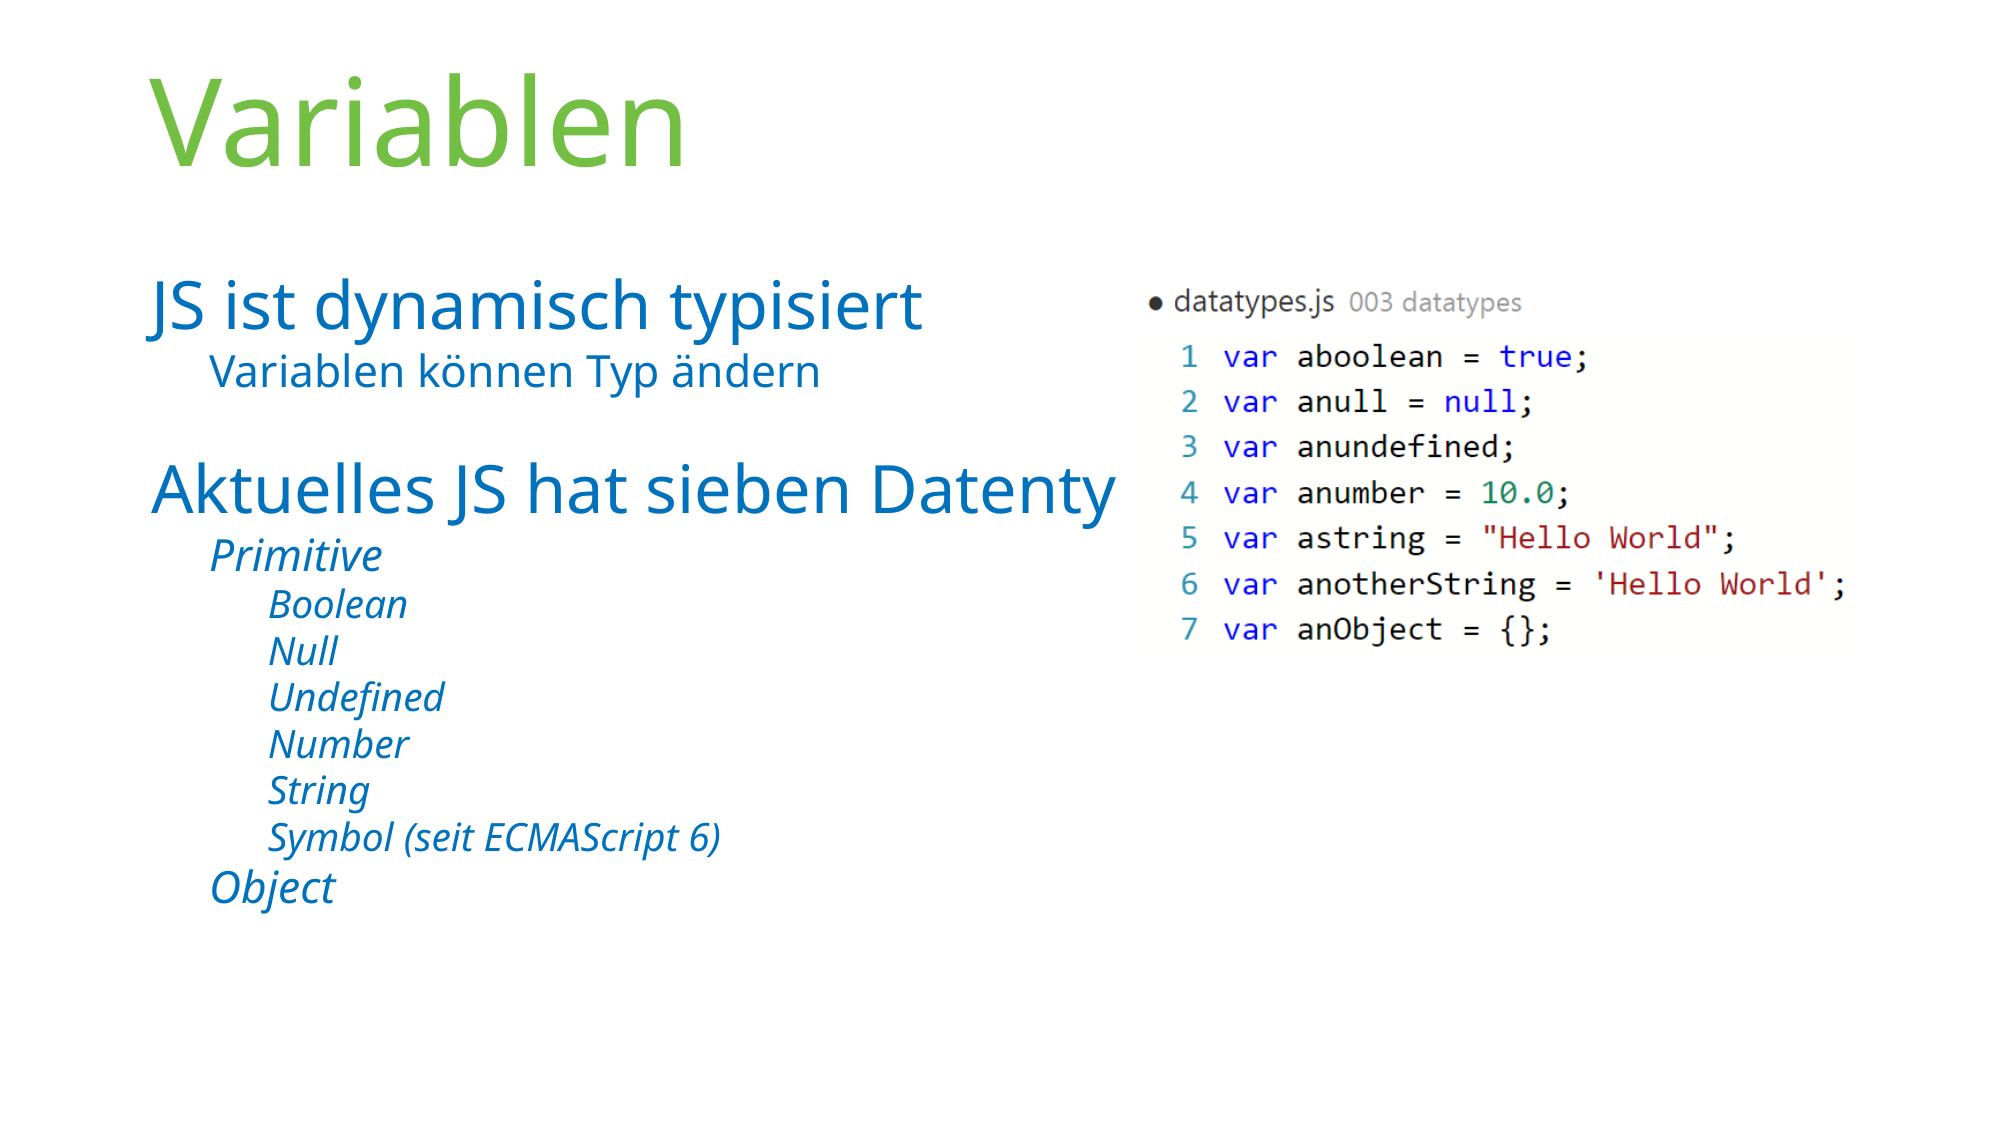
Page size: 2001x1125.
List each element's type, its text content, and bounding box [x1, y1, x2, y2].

title Variablen [149, 42, 1945, 192]
picture [1121, 270, 1863, 657]
list JS ist dynamisch typisiert Variablen können Typ ändern Aktuelles JS hat sieben Datentypen Primitive Boolean Null Undefined Number String Symbol (seit ECMAScript 6) Object [149, 263, 1945, 1125]
